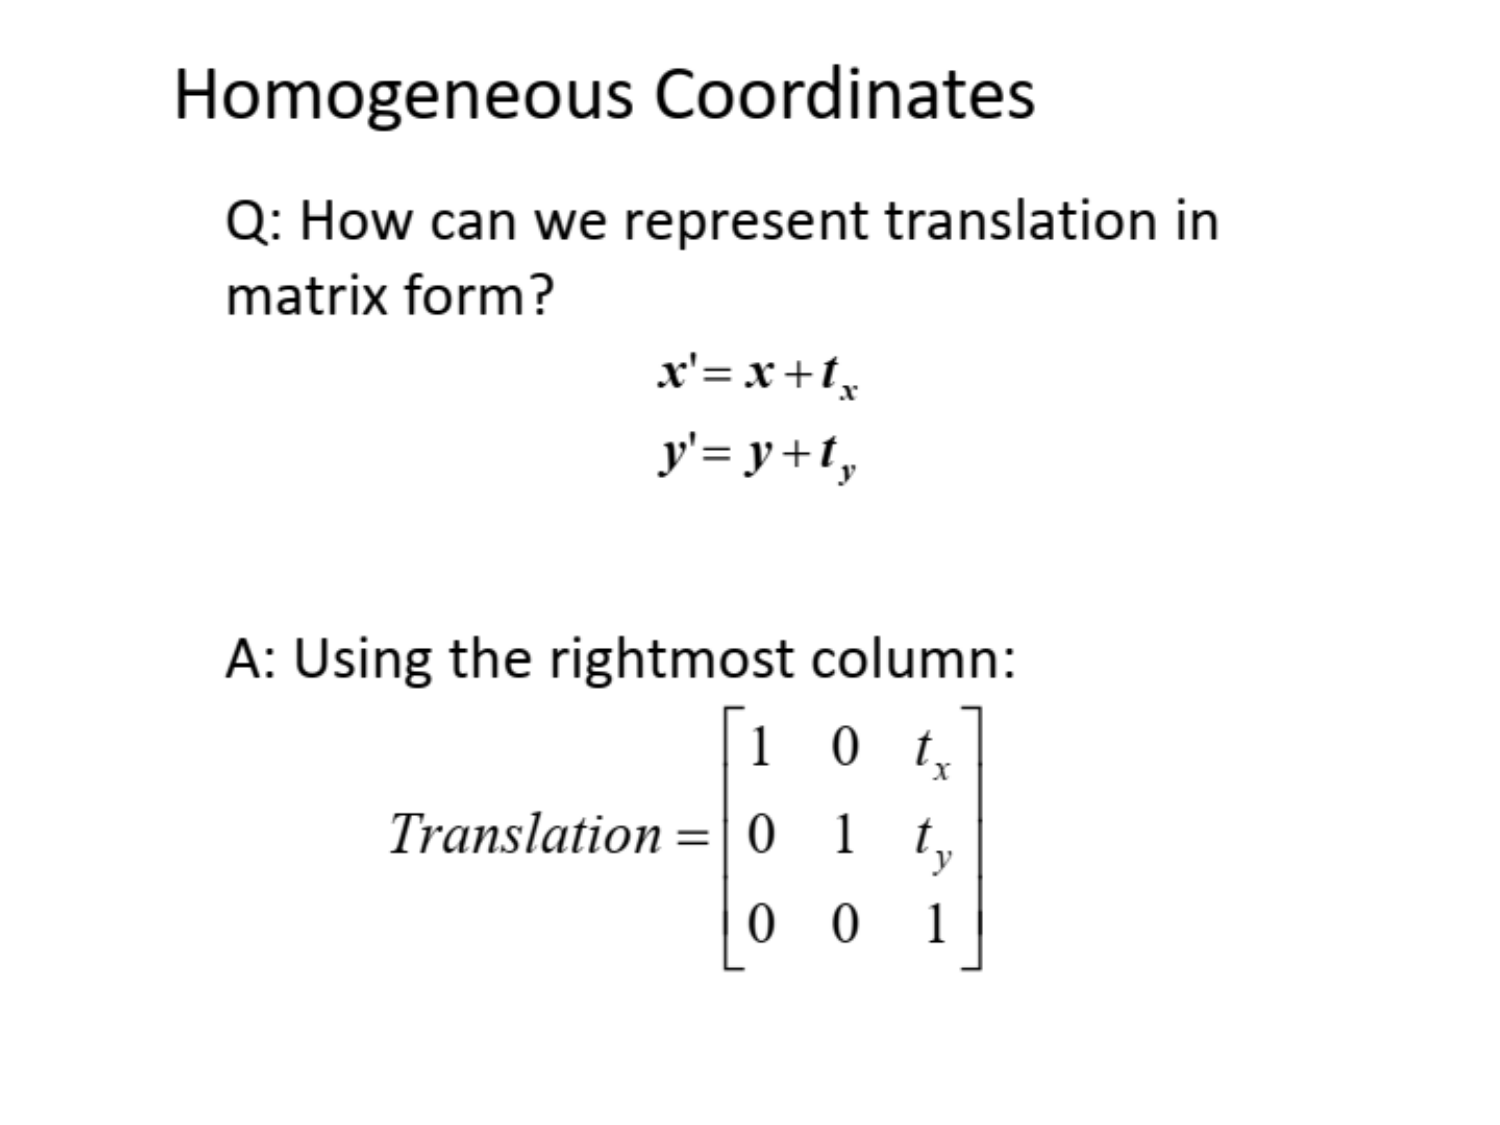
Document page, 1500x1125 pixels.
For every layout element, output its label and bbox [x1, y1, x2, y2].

picture [64, 21, 1353, 1083]
